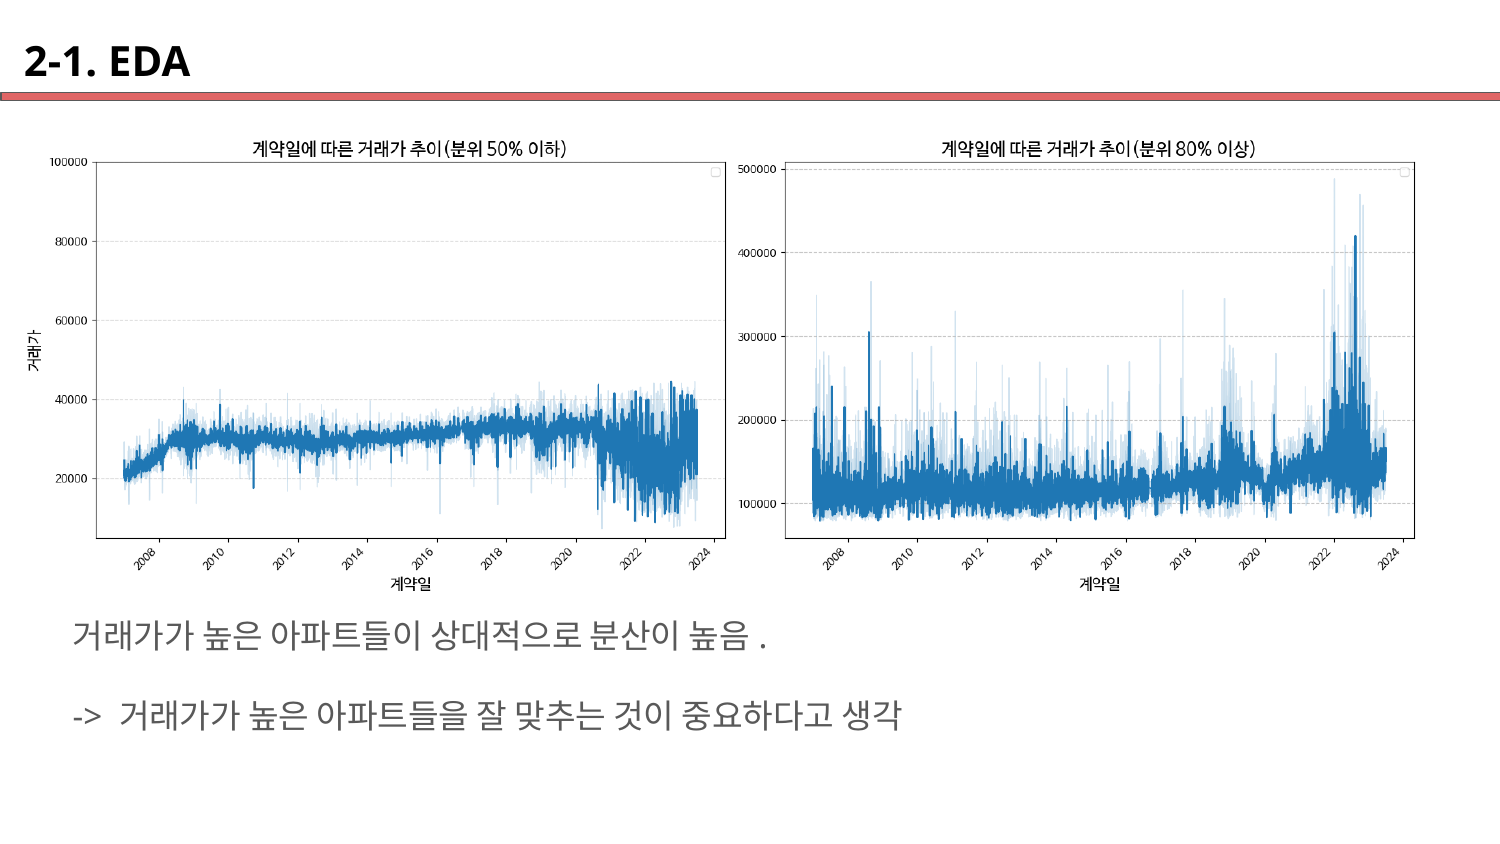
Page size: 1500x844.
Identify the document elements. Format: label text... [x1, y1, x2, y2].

text_box [1, 92, 1500, 101]
text_box 거래가가 높은 아파트들이 상대적으로 분산이 높음. -> 거래가가 높은 아파트들을 잘 맞추는 것이 중요하다고 생각 [57, 610, 1362, 754]
title 2-1. EDA [9, 19, 397, 91]
picture [19, 132, 1423, 601]
